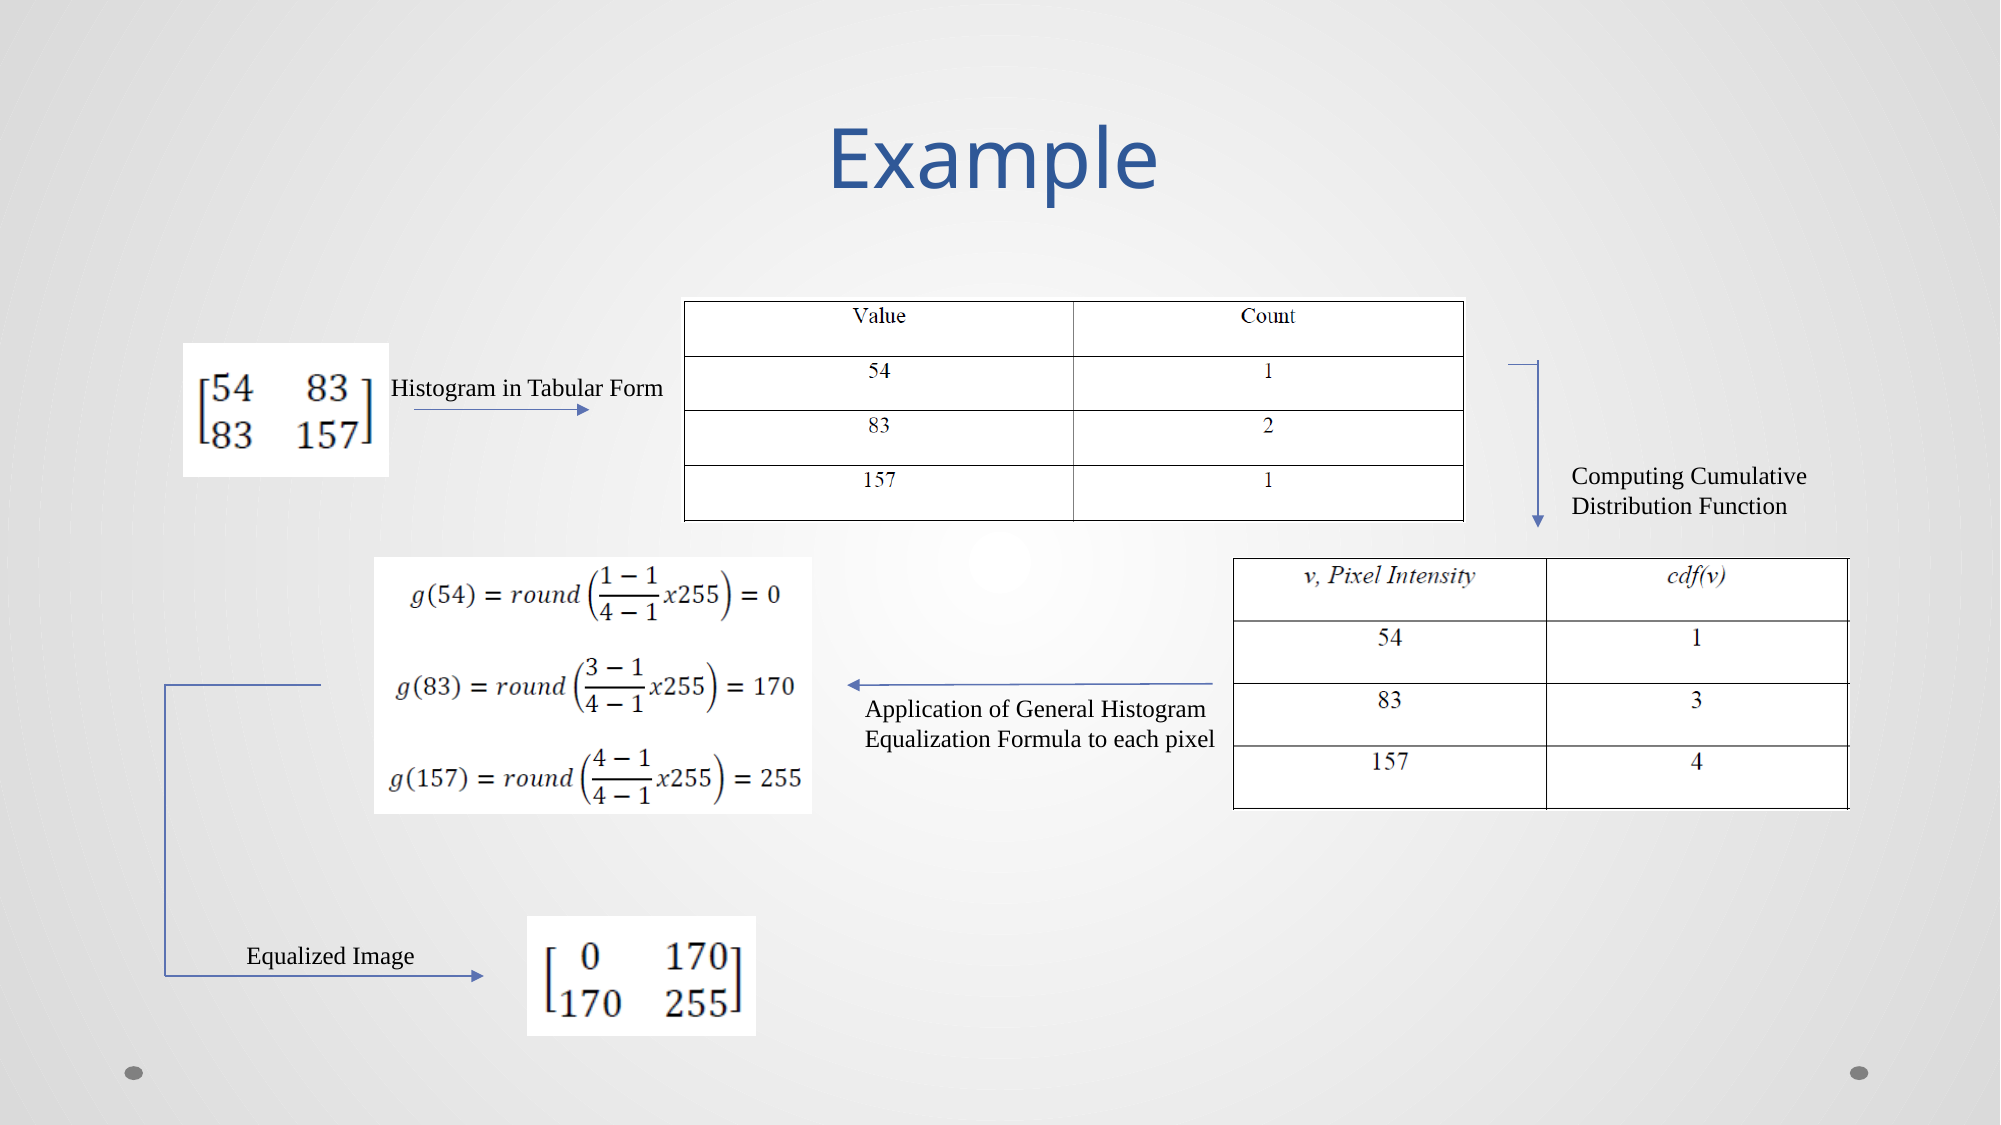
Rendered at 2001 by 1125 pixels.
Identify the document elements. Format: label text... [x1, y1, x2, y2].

picture [680, 297, 1466, 523]
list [183, 343, 389, 477]
text_box Application of General Histogram Equalization Formula to each pixel [850, 685, 1227, 760]
picture [373, 556, 812, 814]
picture [527, 916, 756, 1036]
title Example [93, 64, 1894, 214]
text_box Equalized Image [231, 932, 430, 975]
text_box Computing Cumulative Distribution Function [1556, 451, 1850, 527]
picture [1232, 556, 1851, 811]
text_box Histogram in Tabular Form [394, 364, 675, 410]
